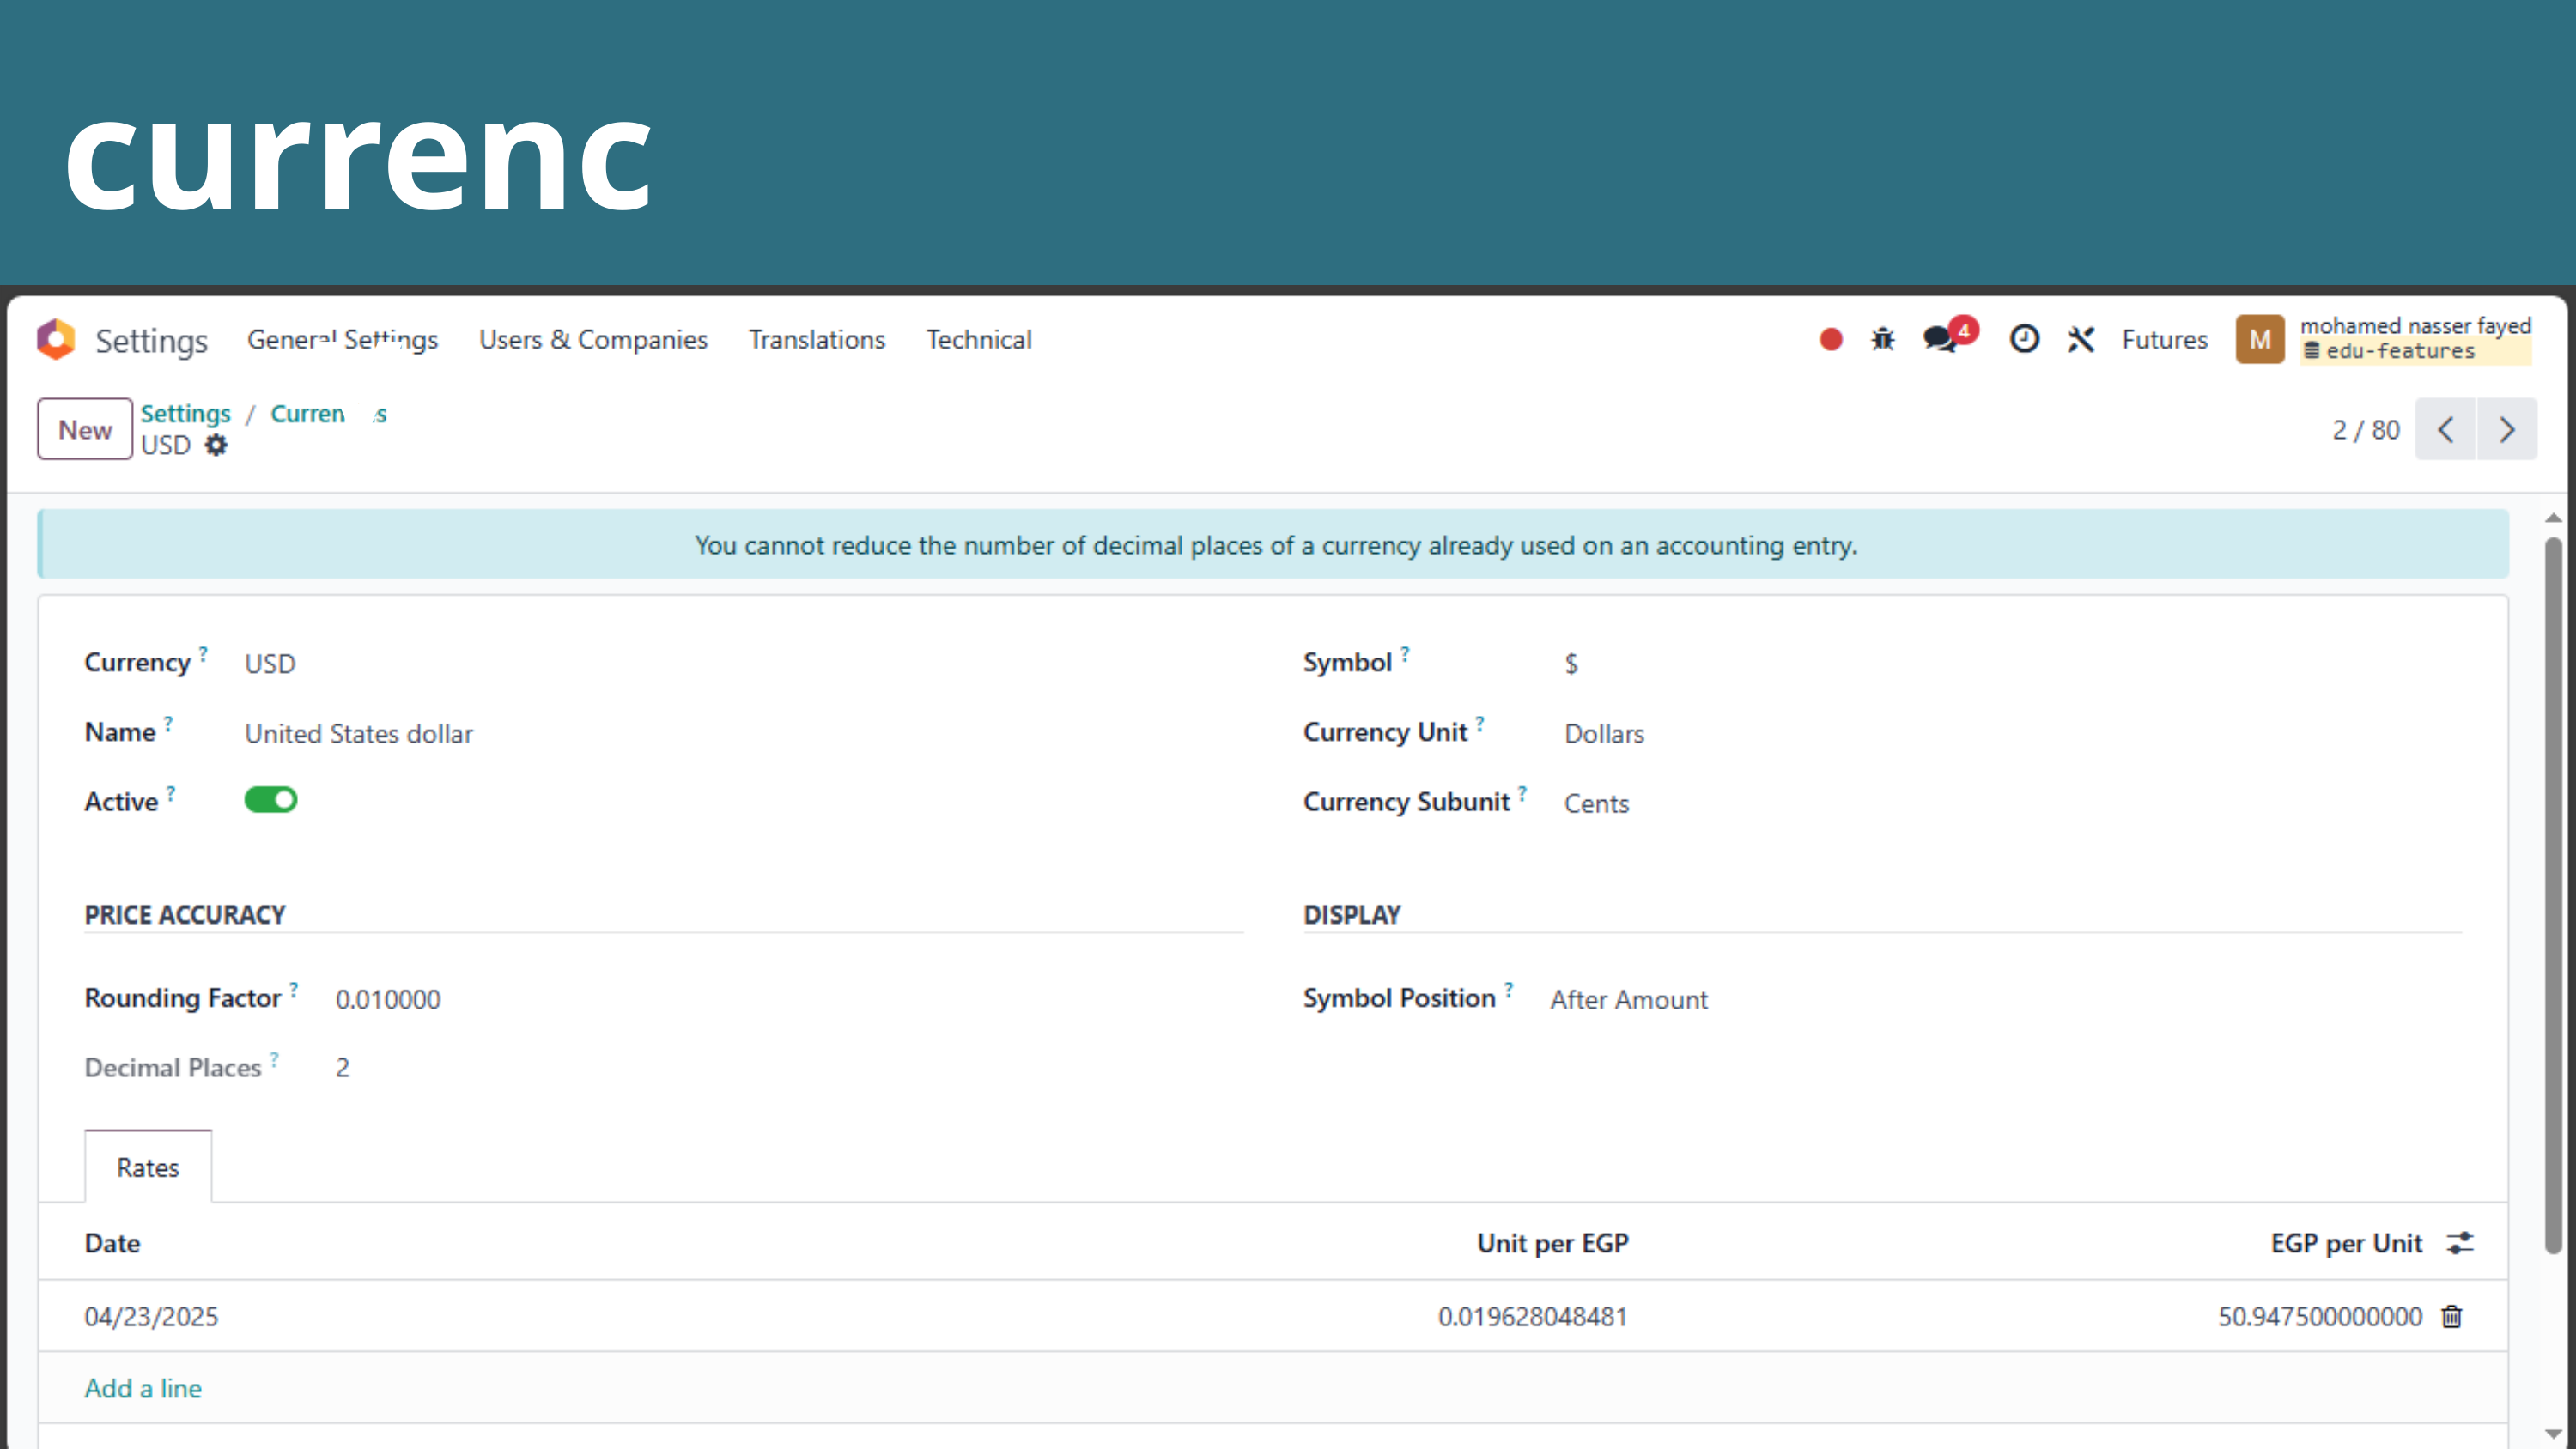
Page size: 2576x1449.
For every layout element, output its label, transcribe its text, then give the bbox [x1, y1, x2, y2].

text_box [0, 285, 2576, 1449]
text_box currency [19, 22, 698, 458]
